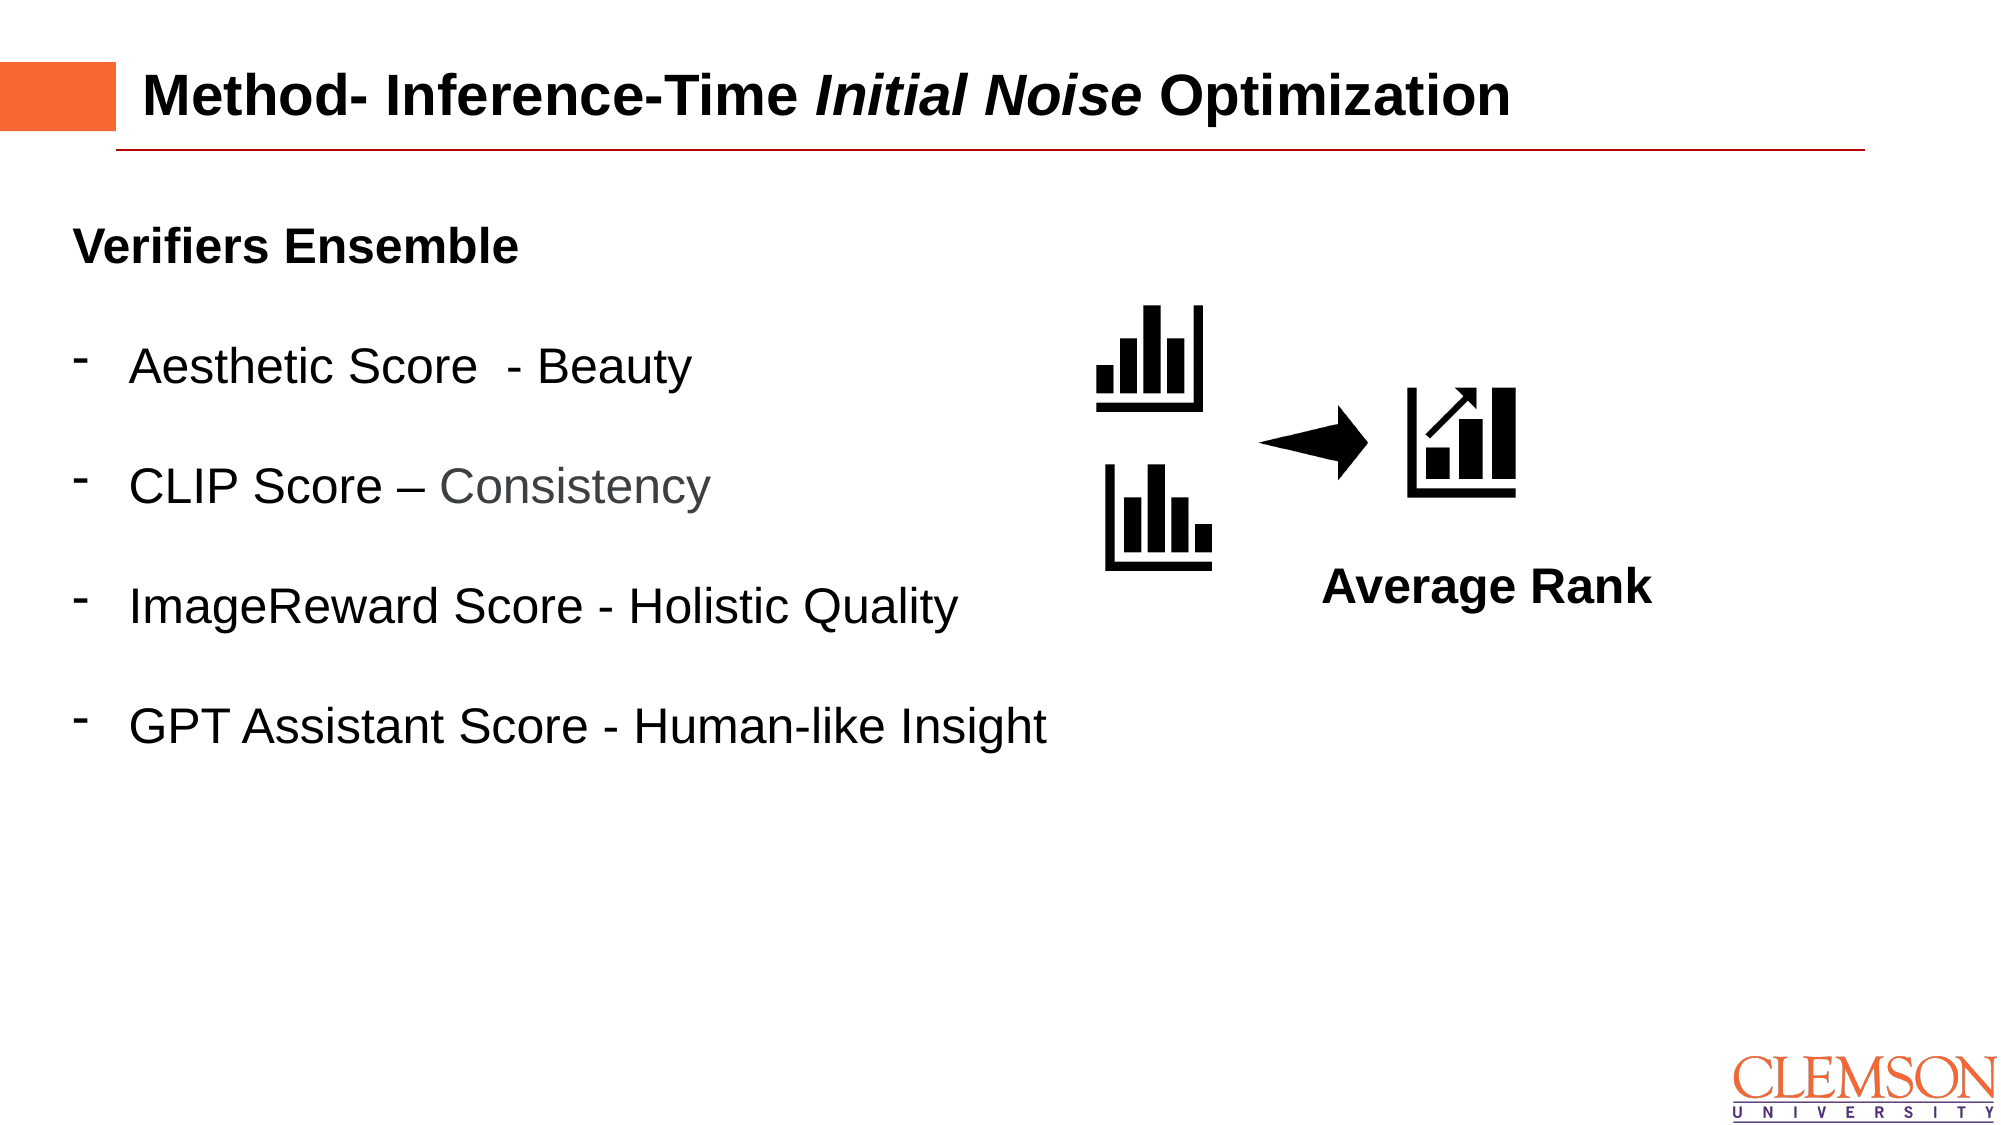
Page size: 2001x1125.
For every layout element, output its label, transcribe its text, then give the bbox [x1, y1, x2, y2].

picture [1083, 442, 1234, 593]
picture [1384, 367, 1536, 518]
picture [1074, 283, 1225, 434]
text_box Average Rank [1306, 545, 1668, 621]
picture [1253, 367, 1373, 518]
picture [1731, 1054, 1999, 1125]
text_box Verifiers Ensemble Aesthetic Score - Beauty CLIP Score – Consistency ImageReward Score - Holistic Quality GPT Assistant Score - Human-like Insight [57, 206, 1816, 852]
title Method- Inference-Time Initial Noise Optimization [127, 62, 1853, 132]
